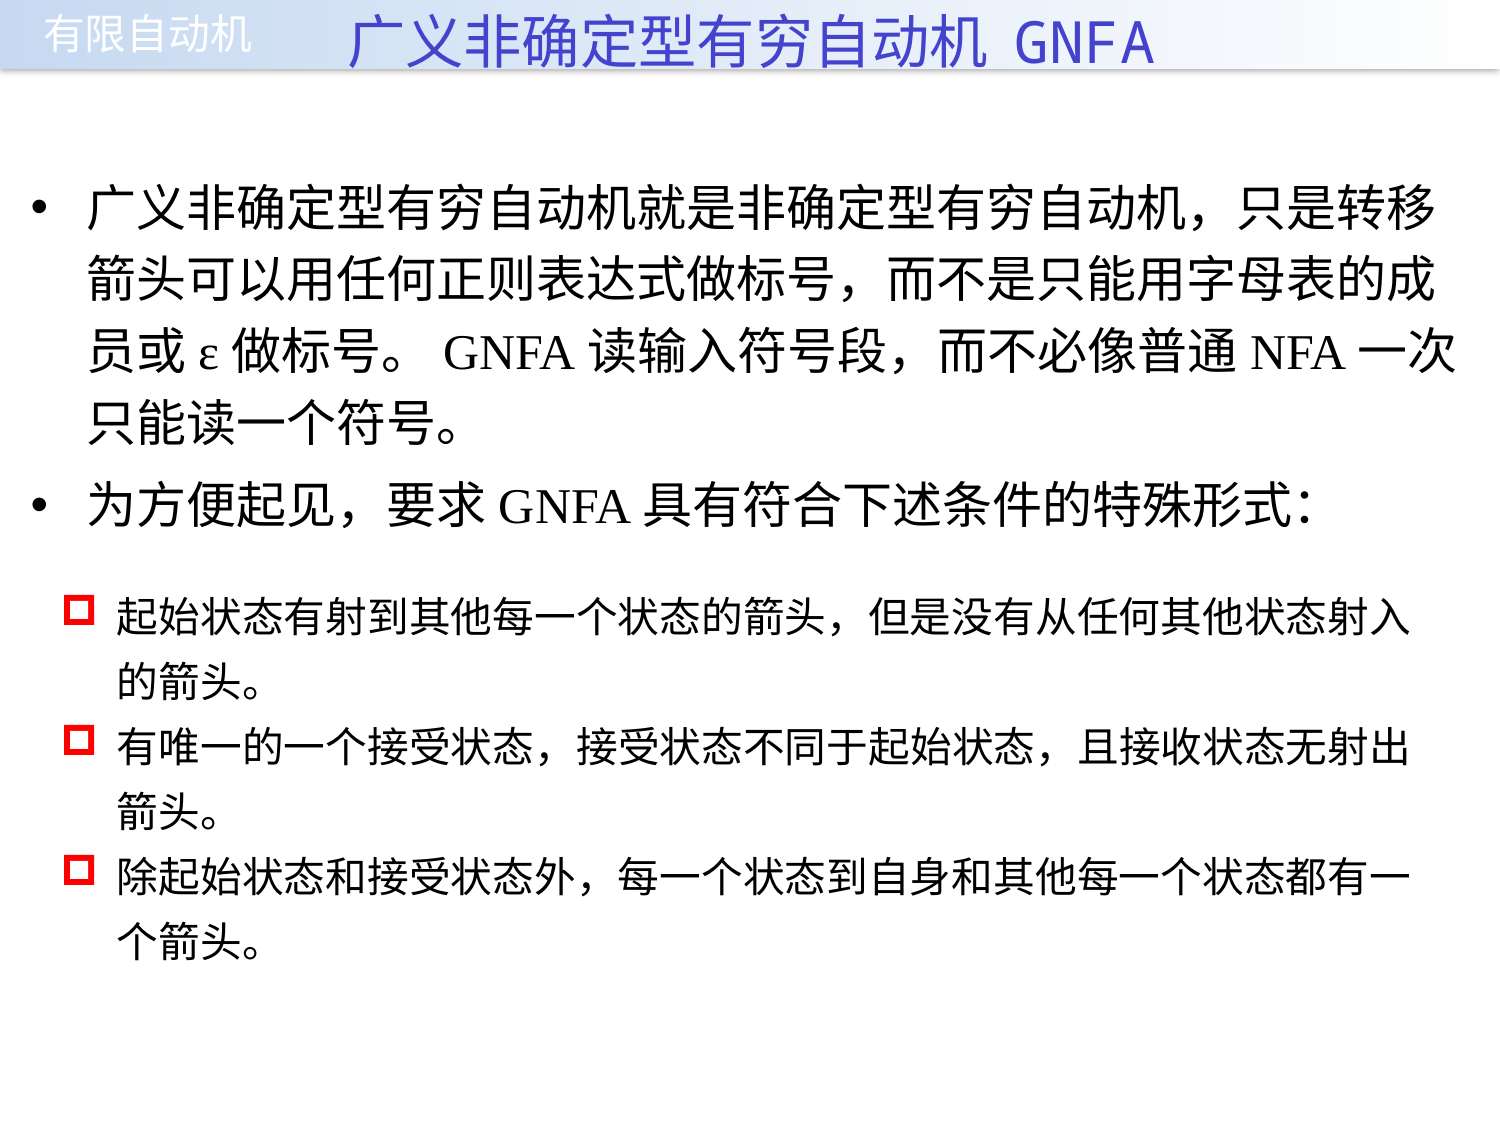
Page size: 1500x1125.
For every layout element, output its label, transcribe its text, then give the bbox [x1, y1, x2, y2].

text_box 起始状态有射到其他每一个状态的箭头，但是没有从任何其他状态射入的箭头。 有唯一的一个接受状态，接受状态不同于起始状态，且接收状态无射出箭头。 除起始状态和接受状态外，每一个状态到自身和其他每一个状态都有一个箭头。 [45, 568, 1455, 973]
list 广义非确定型有穷自动机就是非确定型有穷自动机，只是转移箭头可以用任何正则表达式做标号，而不是只能用字母表的成员或ε做标号。GNFA读输入符号段，而不必像普通NFA一次只能读一个符号。 为方便起见，要求GNFA具有符合下述条件的特殊形式： [15, 156, 1500, 890]
title 广义非确定型有穷自动机 GNFA [16, 0, 1486, 100]
